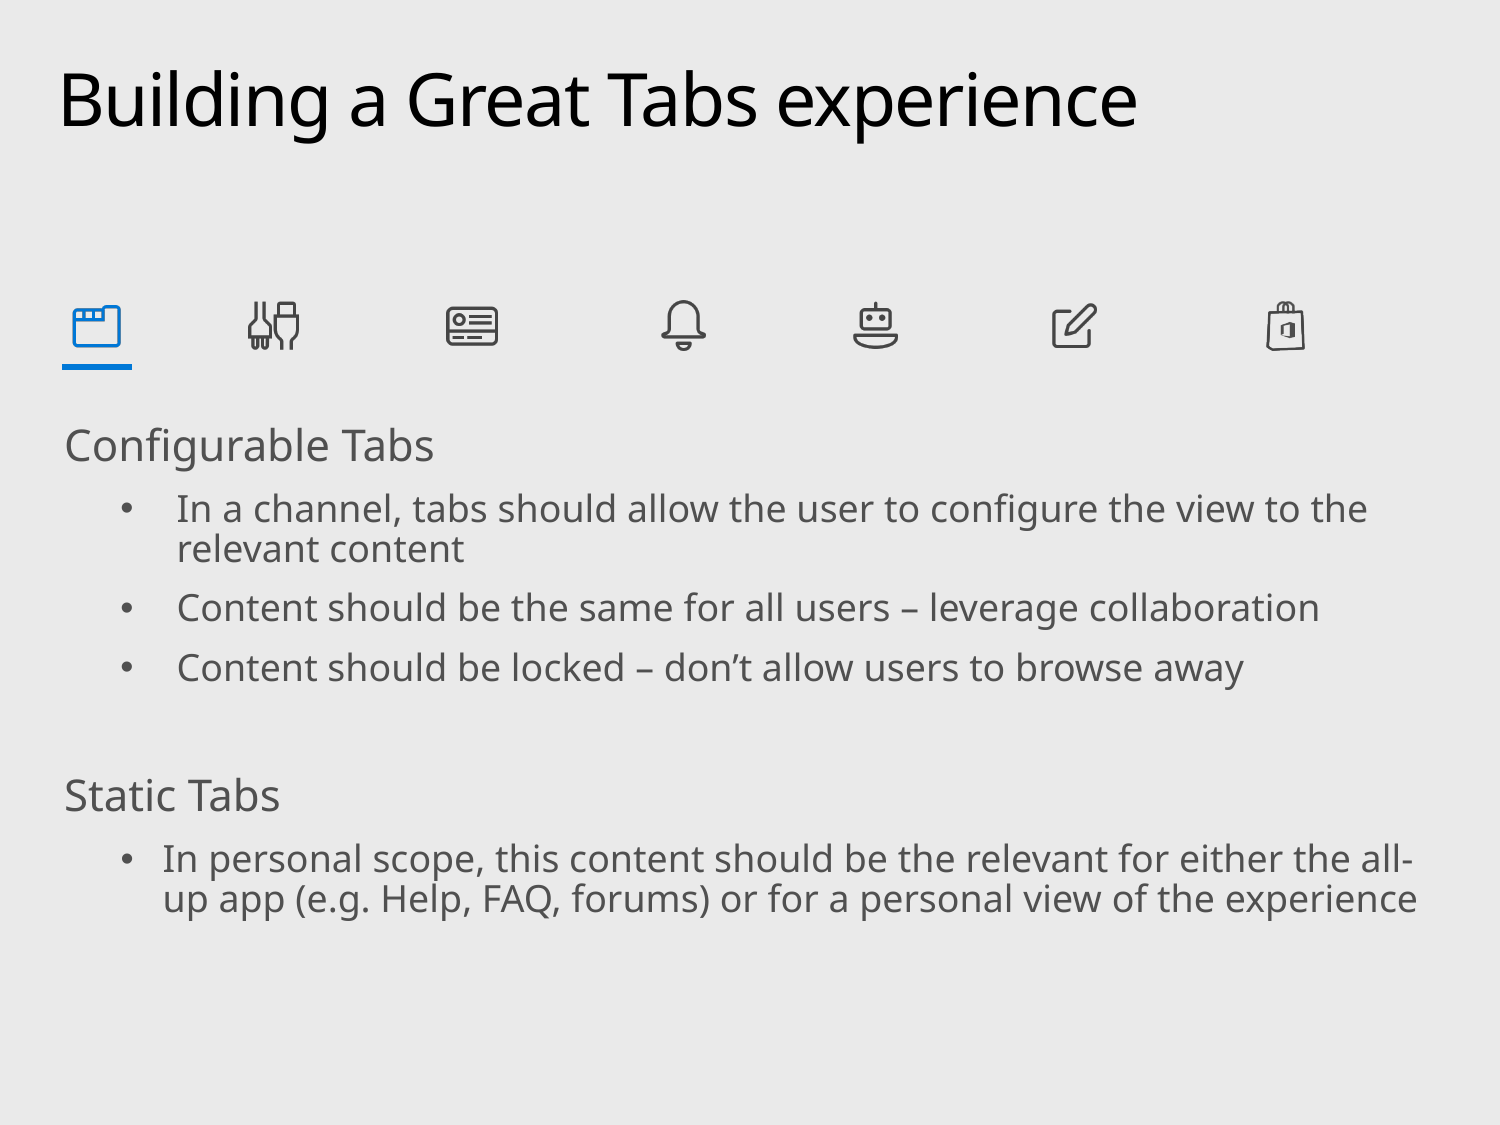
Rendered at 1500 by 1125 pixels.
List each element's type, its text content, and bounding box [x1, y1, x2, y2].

picture [446, 300, 498, 352]
picture [1049, 300, 1100, 352]
title Building a Great Tabs experience [33, 47, 1468, 196]
picture [658, 300, 710, 352]
picture [850, 300, 902, 352]
picture [1266, 300, 1305, 352]
picture [71, 300, 122, 352]
text_box Configurable Tabs In a channel, tabs should allow the user to configure the view to the relevant content Content should be the same for all users – leverage collaboration Content should be locked – don’t allow users to browse away Static Tabs In personal scope, this content should be the relevant for either the all-up app (e.g. Help, FAQ, forums) or for a personal view of the experience [42, 406, 1459, 992]
picture [248, 300, 300, 352]
